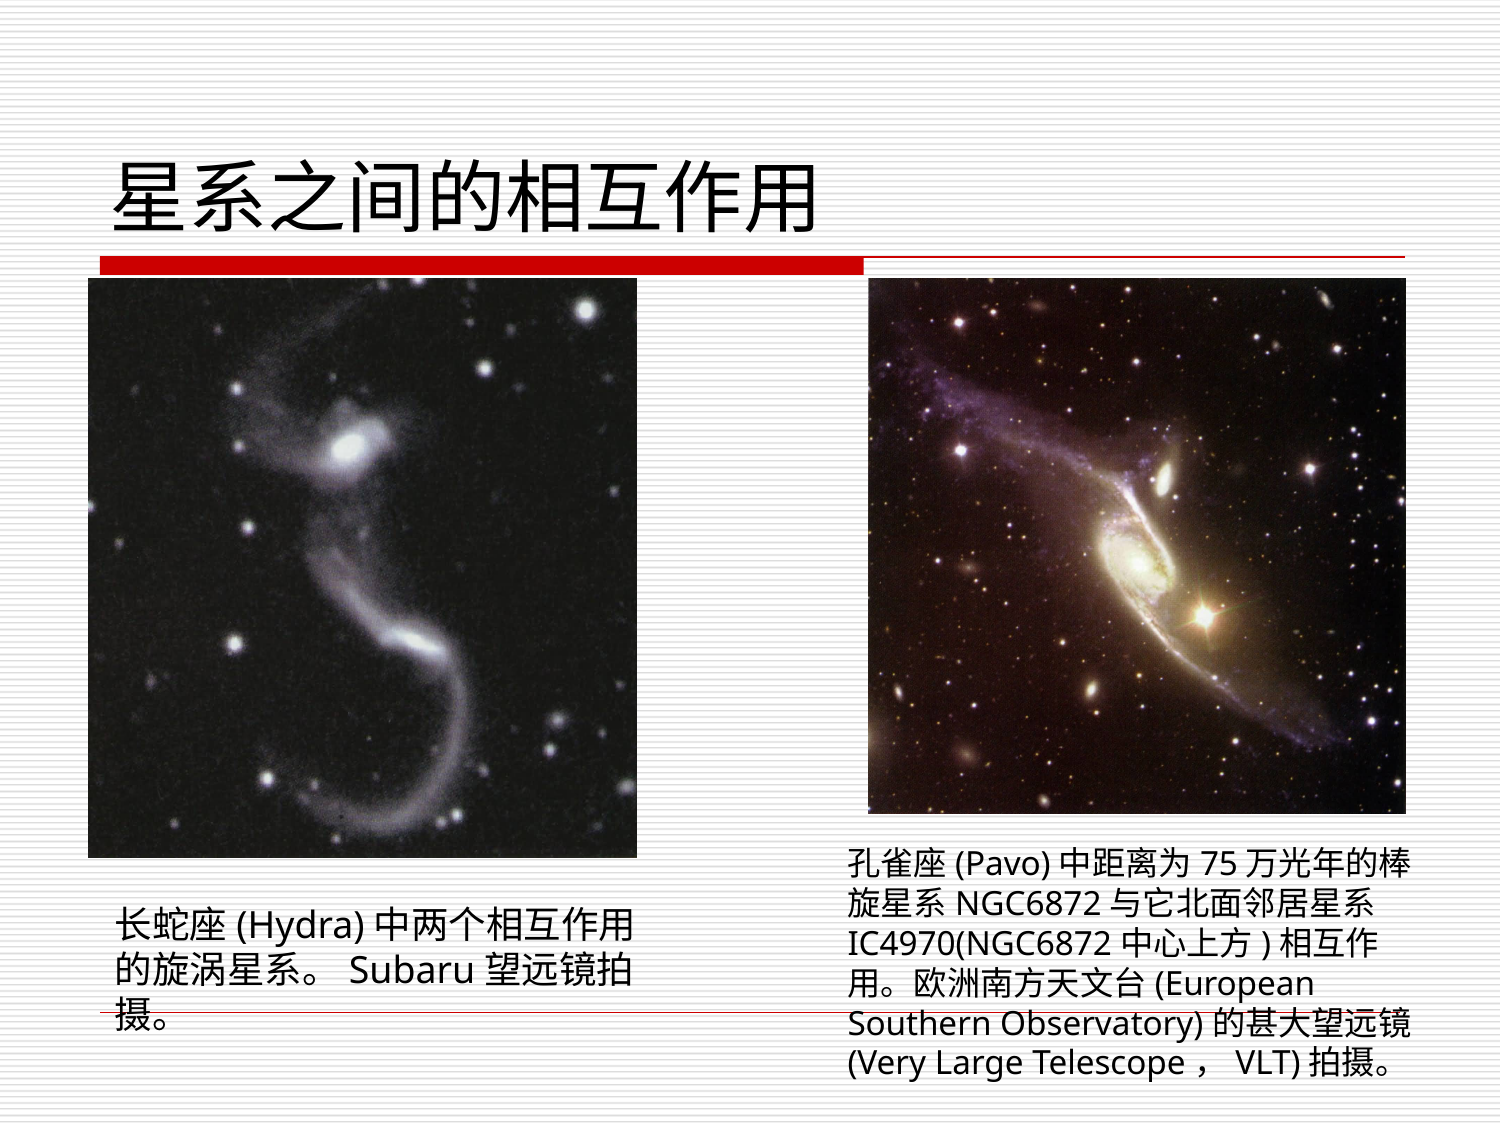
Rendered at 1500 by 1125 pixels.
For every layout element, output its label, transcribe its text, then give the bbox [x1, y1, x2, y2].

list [88, 278, 637, 858]
picture [0, 0, 1500, 1125]
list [868, 278, 1406, 814]
title 星系之间的相互作用 [94, 50, 1407, 250]
text_box 孔雀座(Pavo)中距离为75万光年的棒旋星系NGC6872与它北面邻居星系IC4970(NGC6872中心上方)相互作用。欧洲南方天文台(European Southern Observatory)的甚大望远镜(Very Large Telescope，VLT)拍摄。 [832, 834, 1459, 1089]
text_box 长蛇座(Hydra)中两个相互作用的旋涡星系。Subaru望远镜拍摄。 [100, 893, 675, 1044]
